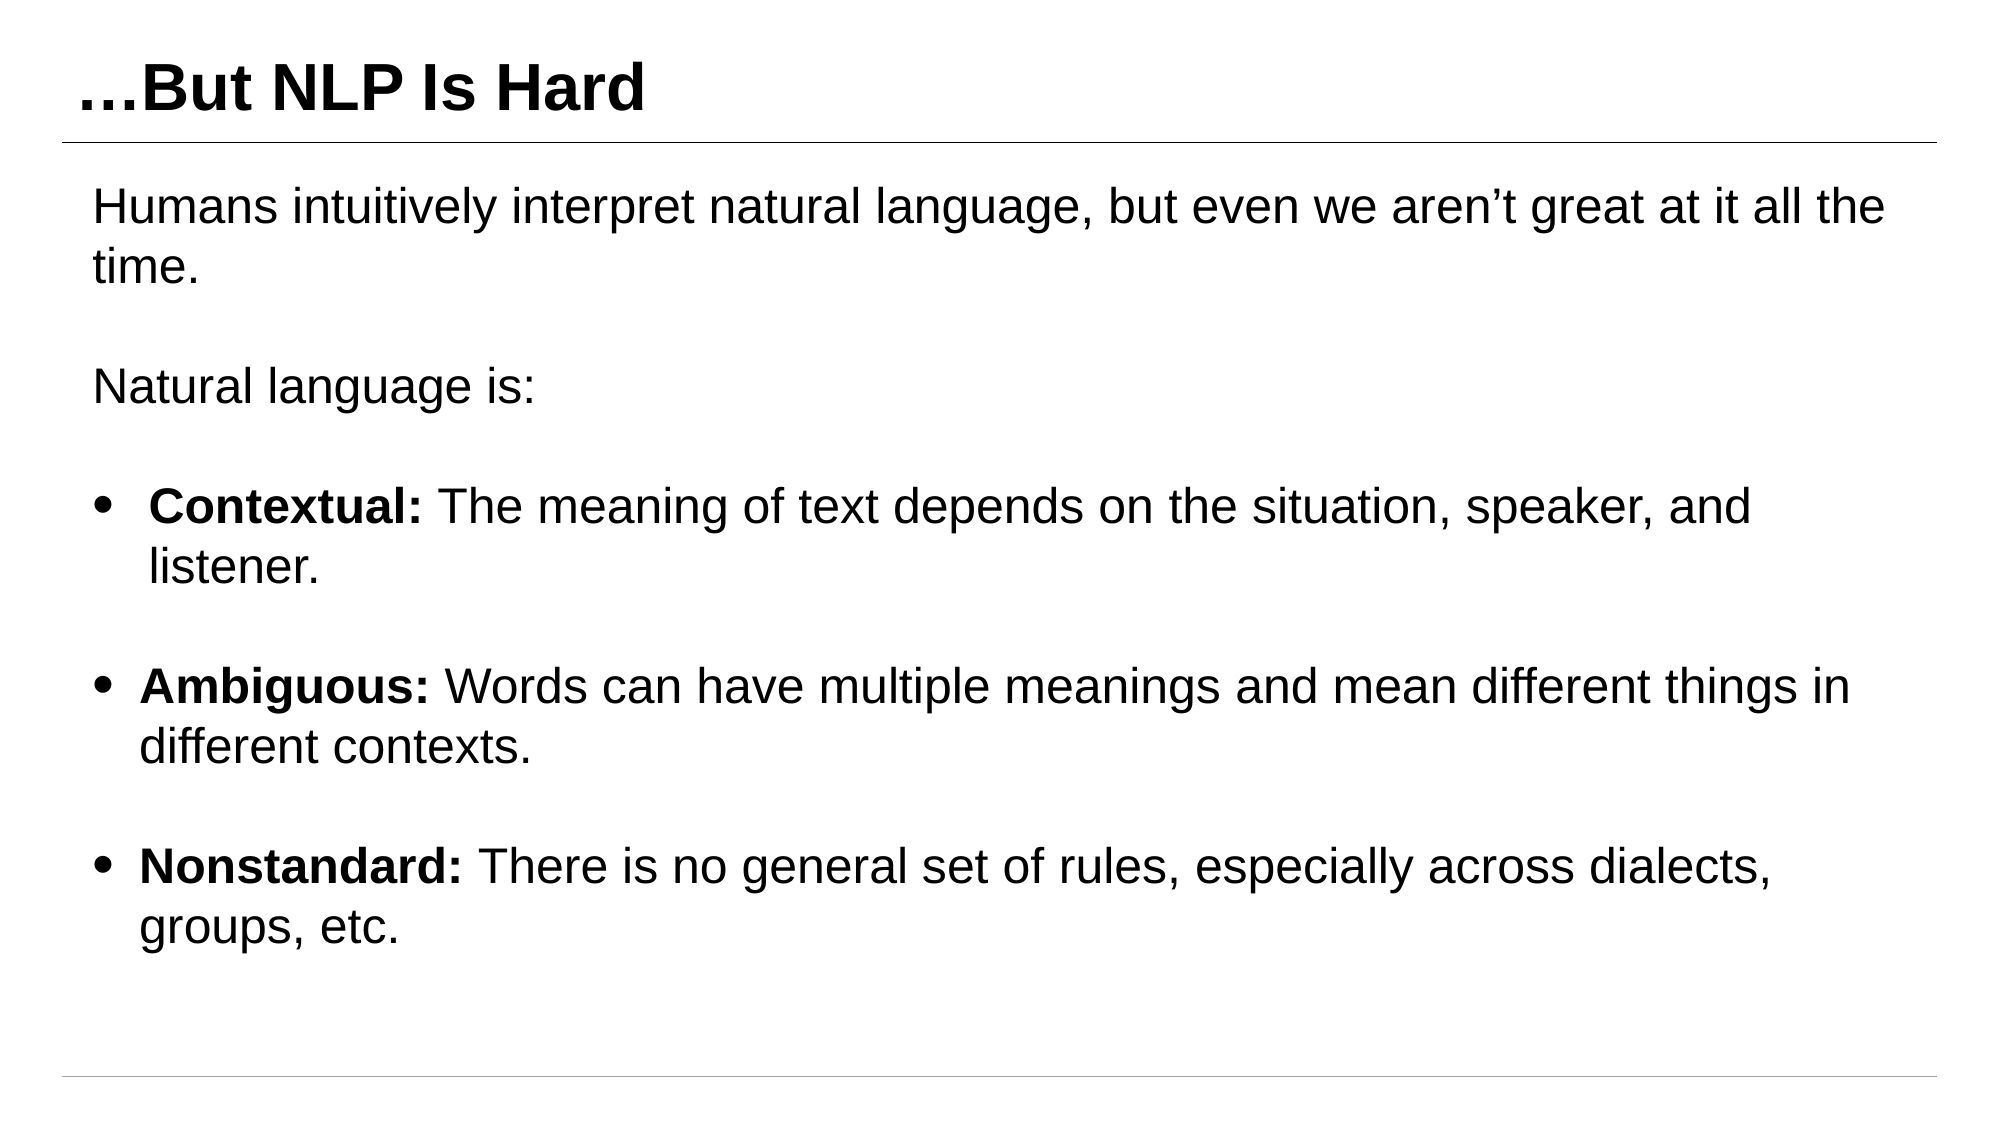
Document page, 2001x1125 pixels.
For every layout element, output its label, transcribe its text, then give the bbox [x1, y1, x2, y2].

list Humans intuitively interpret natural language, but even we aren’t great at it all the time. Natural language is: Contextual: The meaning of text depends on the situation, speaker, and listener. Ambiguous: Words can have multiple meanings and mean different things in different contexts. Nonstandard: There is no general set of rules, especially across dialects, groups, etc. [54, 166, 1915, 1077]
title …But NLP Is Hard [0, 49, 2000, 129]
